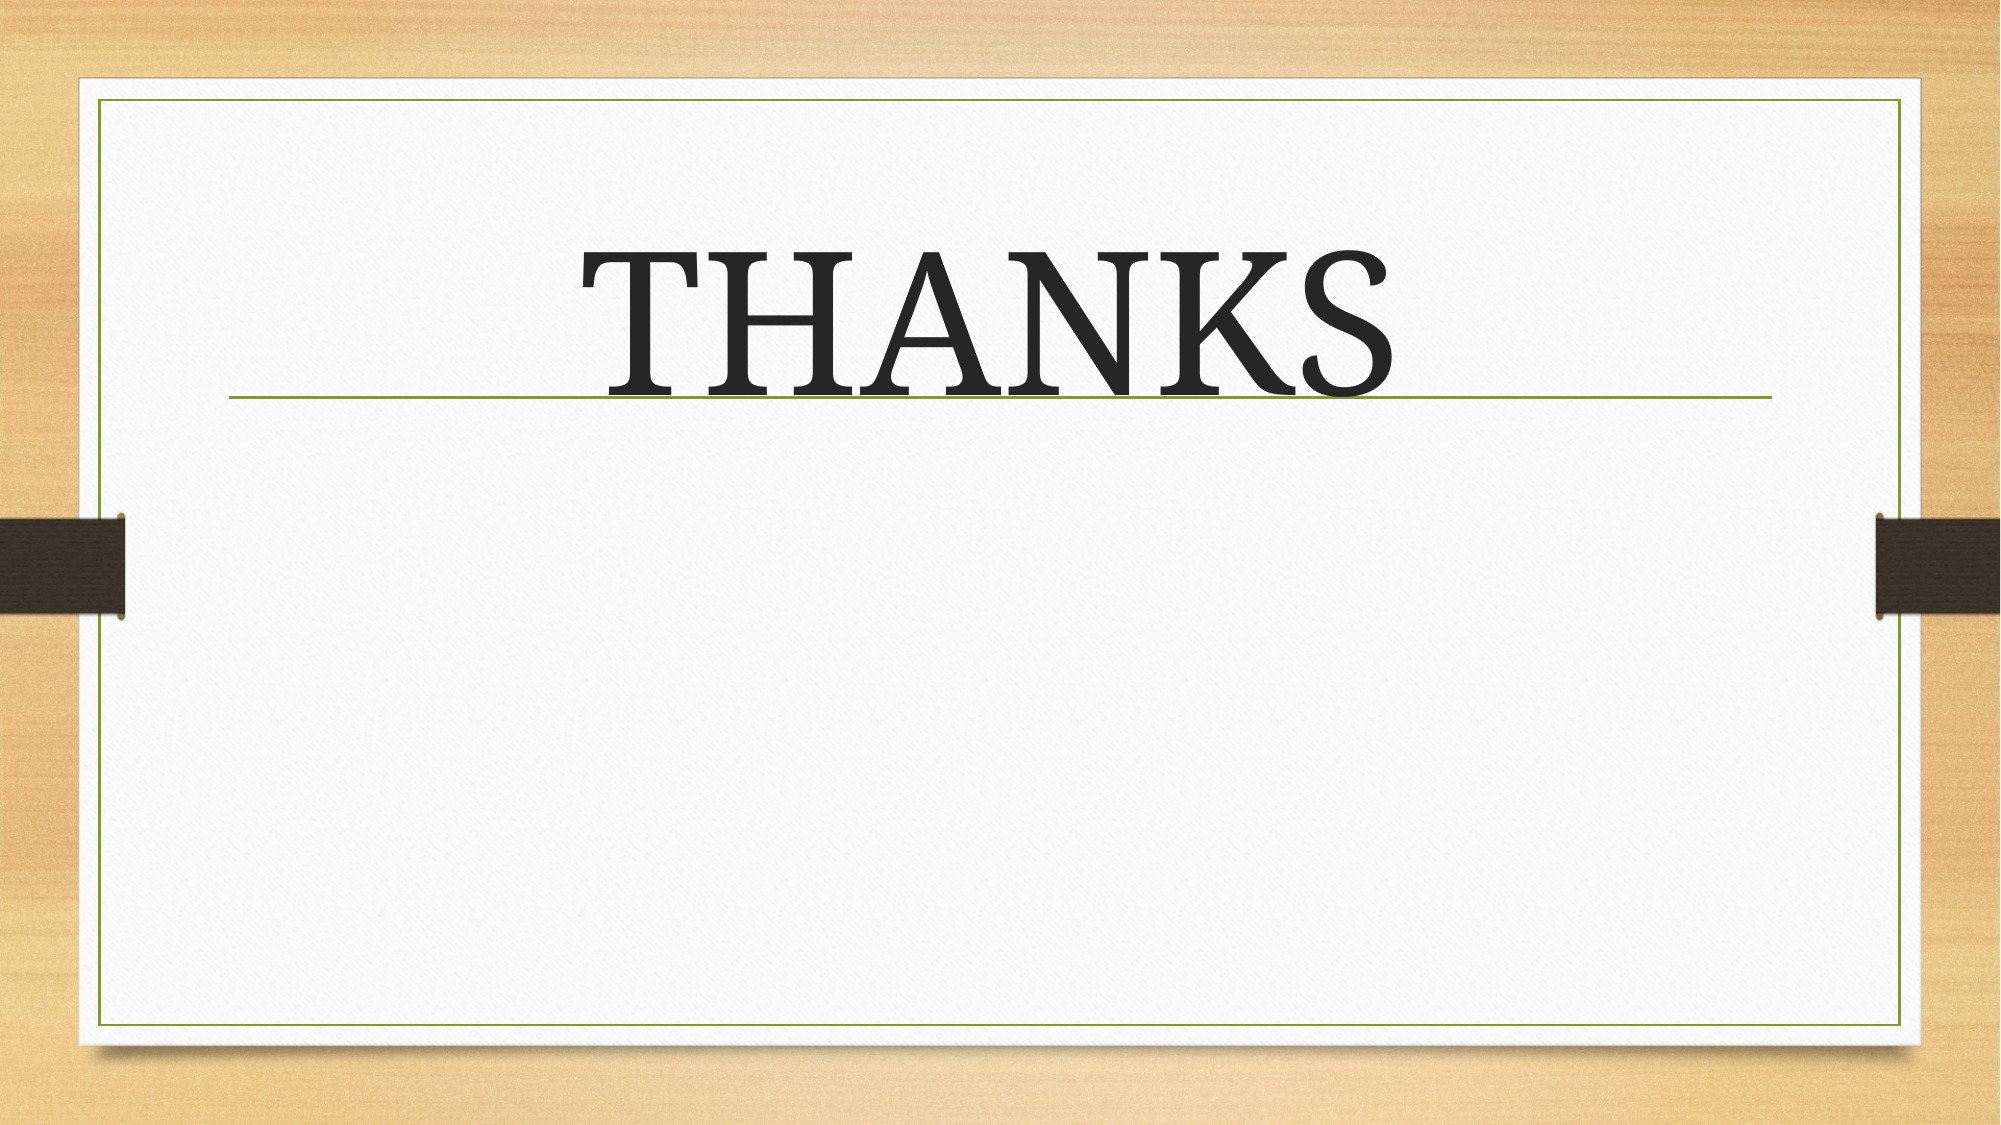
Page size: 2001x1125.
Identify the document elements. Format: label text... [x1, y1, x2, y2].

picture [0, 0, 2001, 1125]
title THANKS [219, 208, 1763, 423]
